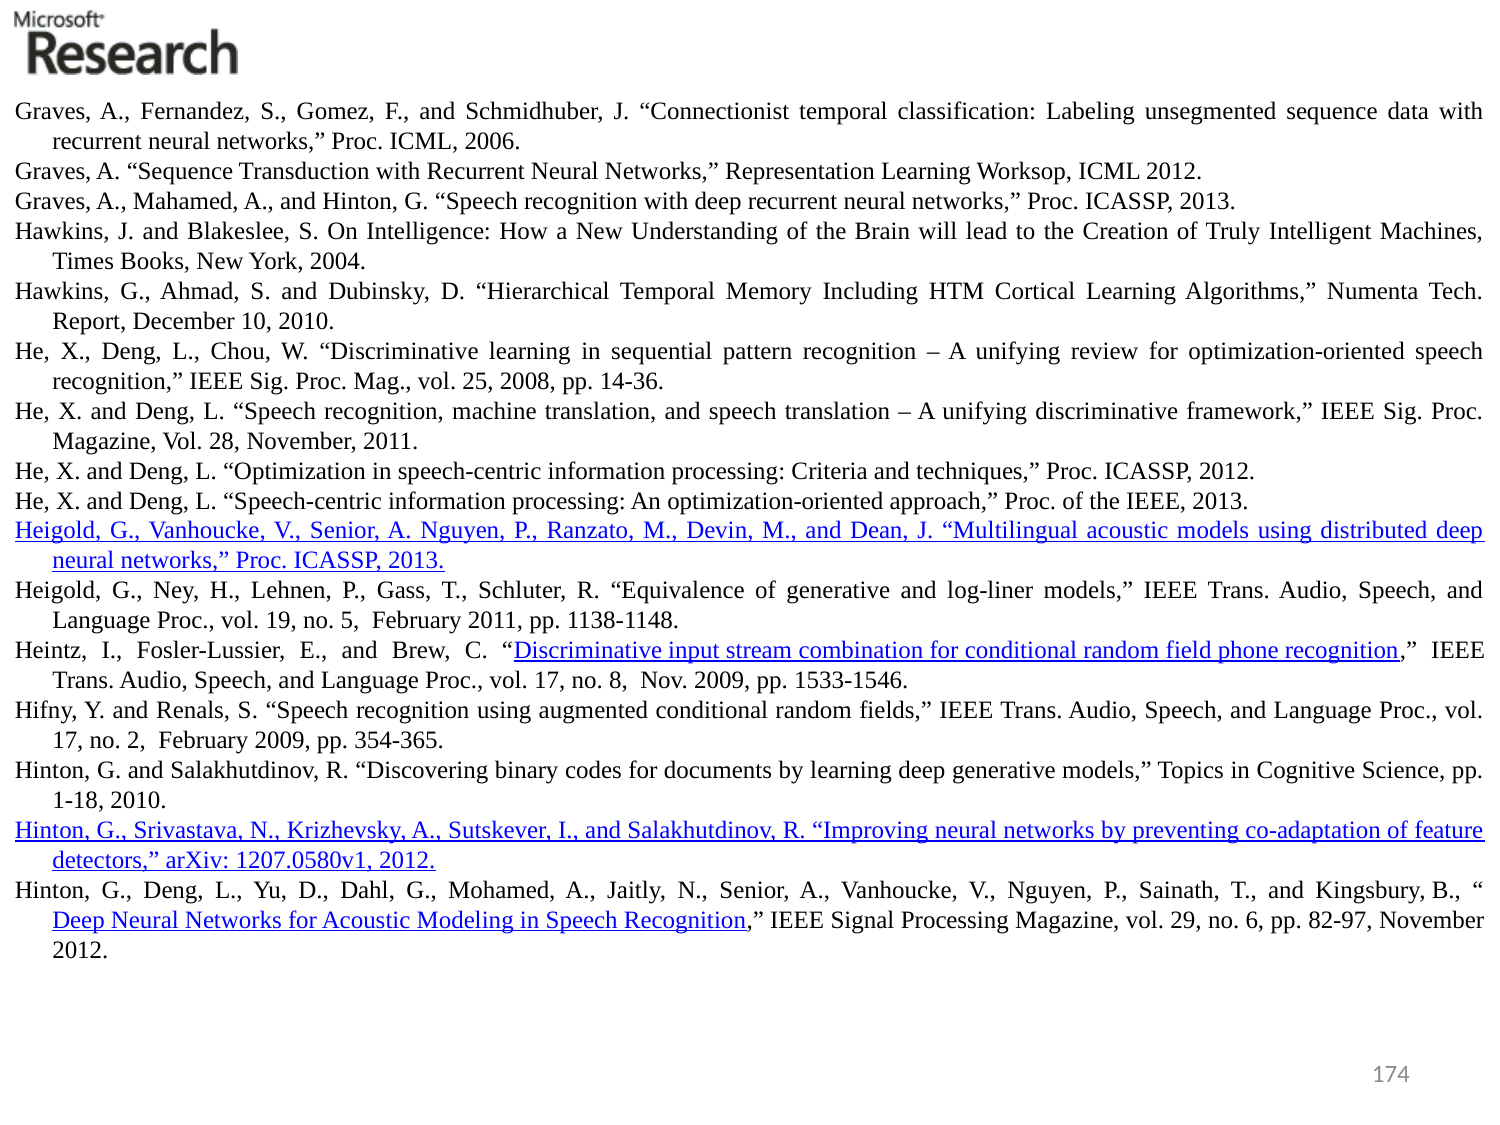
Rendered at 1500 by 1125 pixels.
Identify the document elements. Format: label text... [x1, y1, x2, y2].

slide_number 174 [1074, 1042, 1425, 1103]
picture [14, 10, 238, 75]
text_box Graves, A., Fernandez, S., Gomez, F., and Schmidhuber, J. “Connectionist temporal classification: Labeling unsegmented sequence data with recurrent neural networks,” Proc. ICML, 2006. Graves, A. “Sequence Transduction with Recurrent Neural Networks,” Representation Learning Worksop, ICML 2012. Graves, A., Mahamed, A., and Hinton, G. “Speech recognition with deep recurrent neural networks,” Proc. ICASSP, 2013. Hawkins, J. and Blakeslee, S. On Intelligence: How a New Understanding of the Brain will lead to the Creation of Truly Intelligent Machines, Times Books, New York, 2004. Hawkins, G., Ahmad, S. and Dubinsky, D. “Hierarchical Temporal Memory Including HTM Cortical Learning Algorithms,” Numenta Tech. Report, December 10, 2010. He, X., Deng, L., Chou, W. “Discriminative learning in sequential pattern recognition – A unifying review for optimization-oriented speech recognition,” IEEE Sig. Proc. Mag., vol. 25, 2008, pp. 14-36. He, X. and Deng, L. “Speech recognition, machine translation, and speech translation – A unifying discriminative framework,” IEEE Sig. Proc. Magazine, Vol. 28, November, 2011. He, X. and Deng, L. “Optimization in speech-centric information processing: Criteria and techniques,” Proc. ICASSP, 2012. He, X. and Deng, L. “Speech-centric information processing: An optimization-oriented approach,” Proc. of the IEEE, 2013. Heigold, G., Vanhoucke, V., Senior, A. Nguyen, P., Ranzato, M., Devin, M., and Dean, J. “Multilingual acoustic models using distributed deep neural networks,” Proc. ICASSP, 2013. Heigold, G., Ney, H., Lehnen, P., Gass, T., Schluter, R. “Equivalence of generative and log-liner models,” IEEE Trans. Audio, Speech, and Language Proc., vol. 19, no. 5, February 2011, pp. 1138-1148. Heintz, I., Fosler-Lussier, E., and Brew, C. “Discriminative input stream combination for conditional random field phone recognition,” IEEE Trans. Audio, Speech, and Language Proc., vol. 17, no. 8, Nov. 2009, pp. 1533-1546. Hifny, Y. and Renals, S. “Speech recognition using augmented conditional random fields,” IEEE Trans. Audio, Speech, and Language Proc., vol. 17, no. 2, February 2009, pp. 354-365. Hinton, G. and Salakhutdinov, R. “Discovering binary codes for documents by learning deep generative models,” Topics in Cognitive Science, pp. 1-18, 2010. Hinton, G., Srivastava, N., Krizhevsky, A., Sutskever, I., and Salakhutdinov, R. “Improving neural networks by preventing co-adaptation of feature detectors,” arXiv: 1207.0580v1, 2012. Hinton, G., Deng, L., Yu, D., Dahl, G., Mohamed, A., Jaitly, N., Senior, A., Vanhoucke, V., Nguyen, P., Sainath, T., and Kingsbury, B., “Deep Neural Networks for Acoustic Modeling in Speech Recognition,” IEEE Signal Processing Magazine, vol. 29, no. 6, pp. 82-97, November 2012. [0, 87, 1500, 971]
